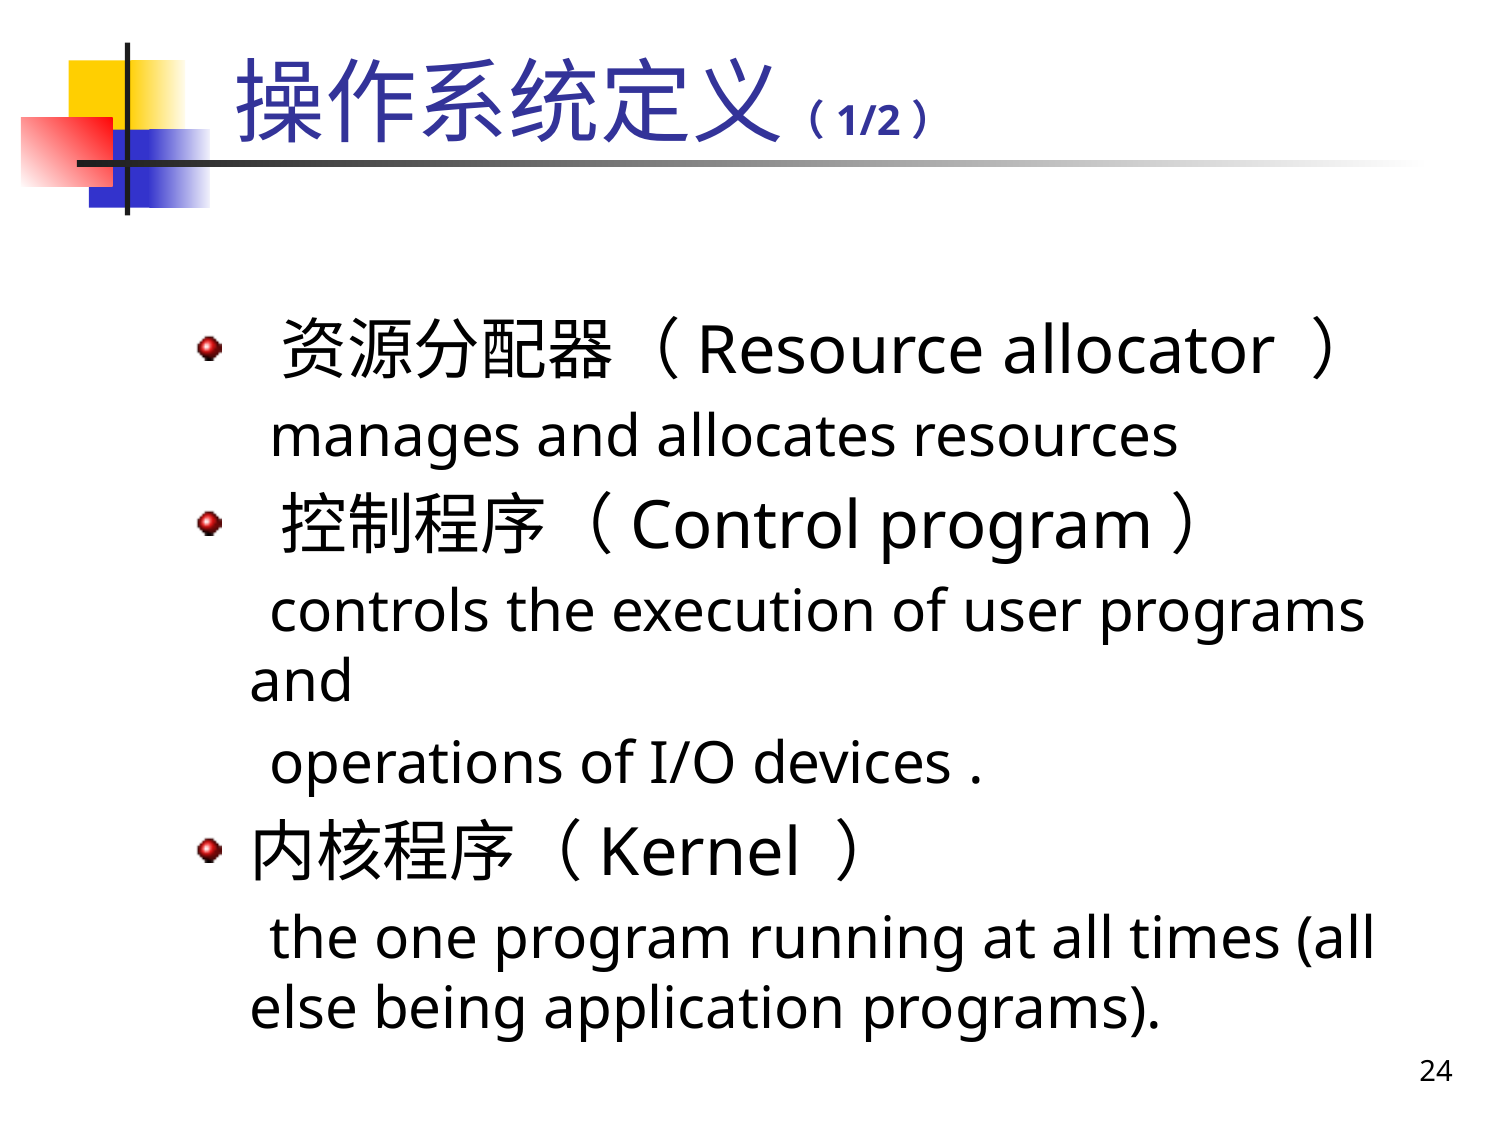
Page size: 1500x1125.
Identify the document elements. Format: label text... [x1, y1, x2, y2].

title 操作系统定义（1/2） [218, 15, 1436, 161]
slide_number 24 [1154, 1023, 1468, 1100]
picture [193, 834, 222, 863]
picture [193, 332, 222, 361]
picture [193, 507, 222, 536]
list 资源分配器（Resource allocator ） manages and allocates resources 控制程序（Control program） controls the execution of user programs and operations of I/O devices . 内核程序（Kernel ） the one program running at all times (all else being application programs). [178, 299, 1447, 1024]
